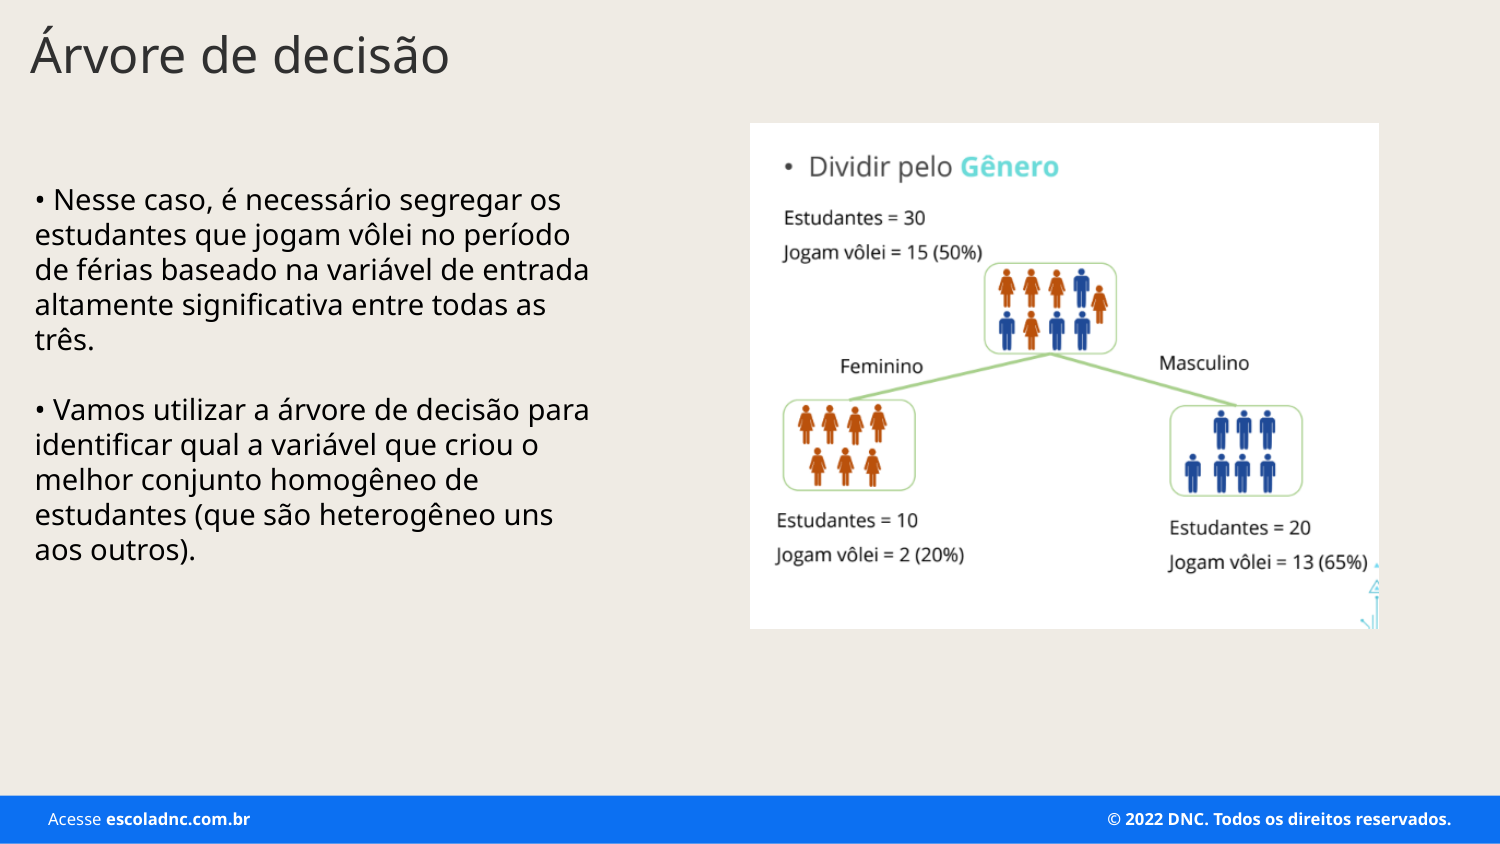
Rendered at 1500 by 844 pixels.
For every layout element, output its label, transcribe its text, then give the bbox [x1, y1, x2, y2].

title Árvore de decisão [19, 17, 567, 99]
text_box • Nesse caso, é necessário segregar os estudantes que jogam vôlei no período de férias baseado na variável de entrada altamente significativa entre todas as três. • Vamos utilizar a árvore de decisão para identificar qual a variável que criou o melhor conjunto homogêneo de estudantes (que são heterogêneo uns aos outros). [19, 173, 649, 574]
picture [749, 123, 1379, 629]
